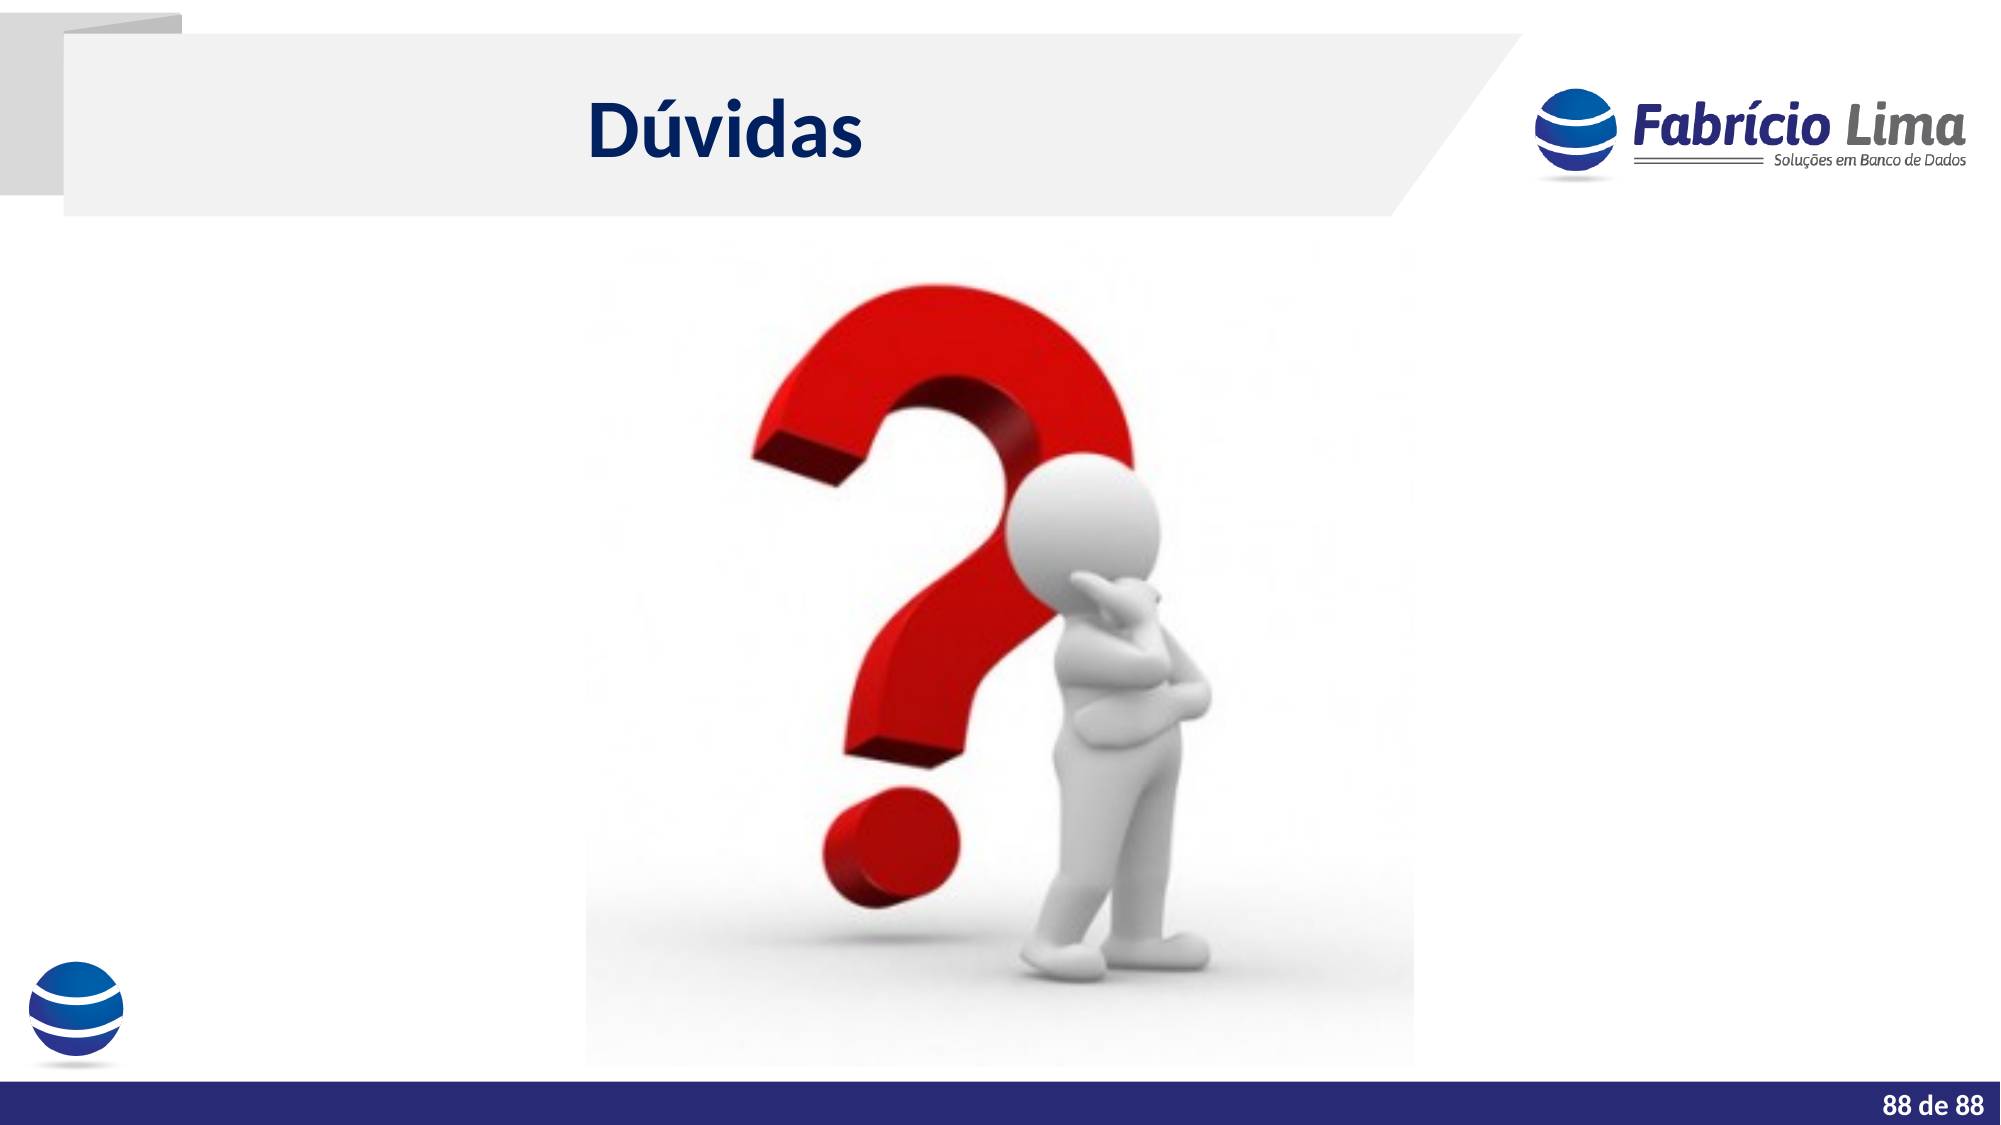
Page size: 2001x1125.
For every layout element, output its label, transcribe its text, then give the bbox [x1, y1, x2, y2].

picture [586, 240, 1414, 1067]
text_box Dúvidas [62, 33, 1390, 214]
picture [1501, 42, 1997, 217]
slide_number 88 de 88 [1718, 1083, 2000, 1125]
picture [14, 951, 137, 1082]
